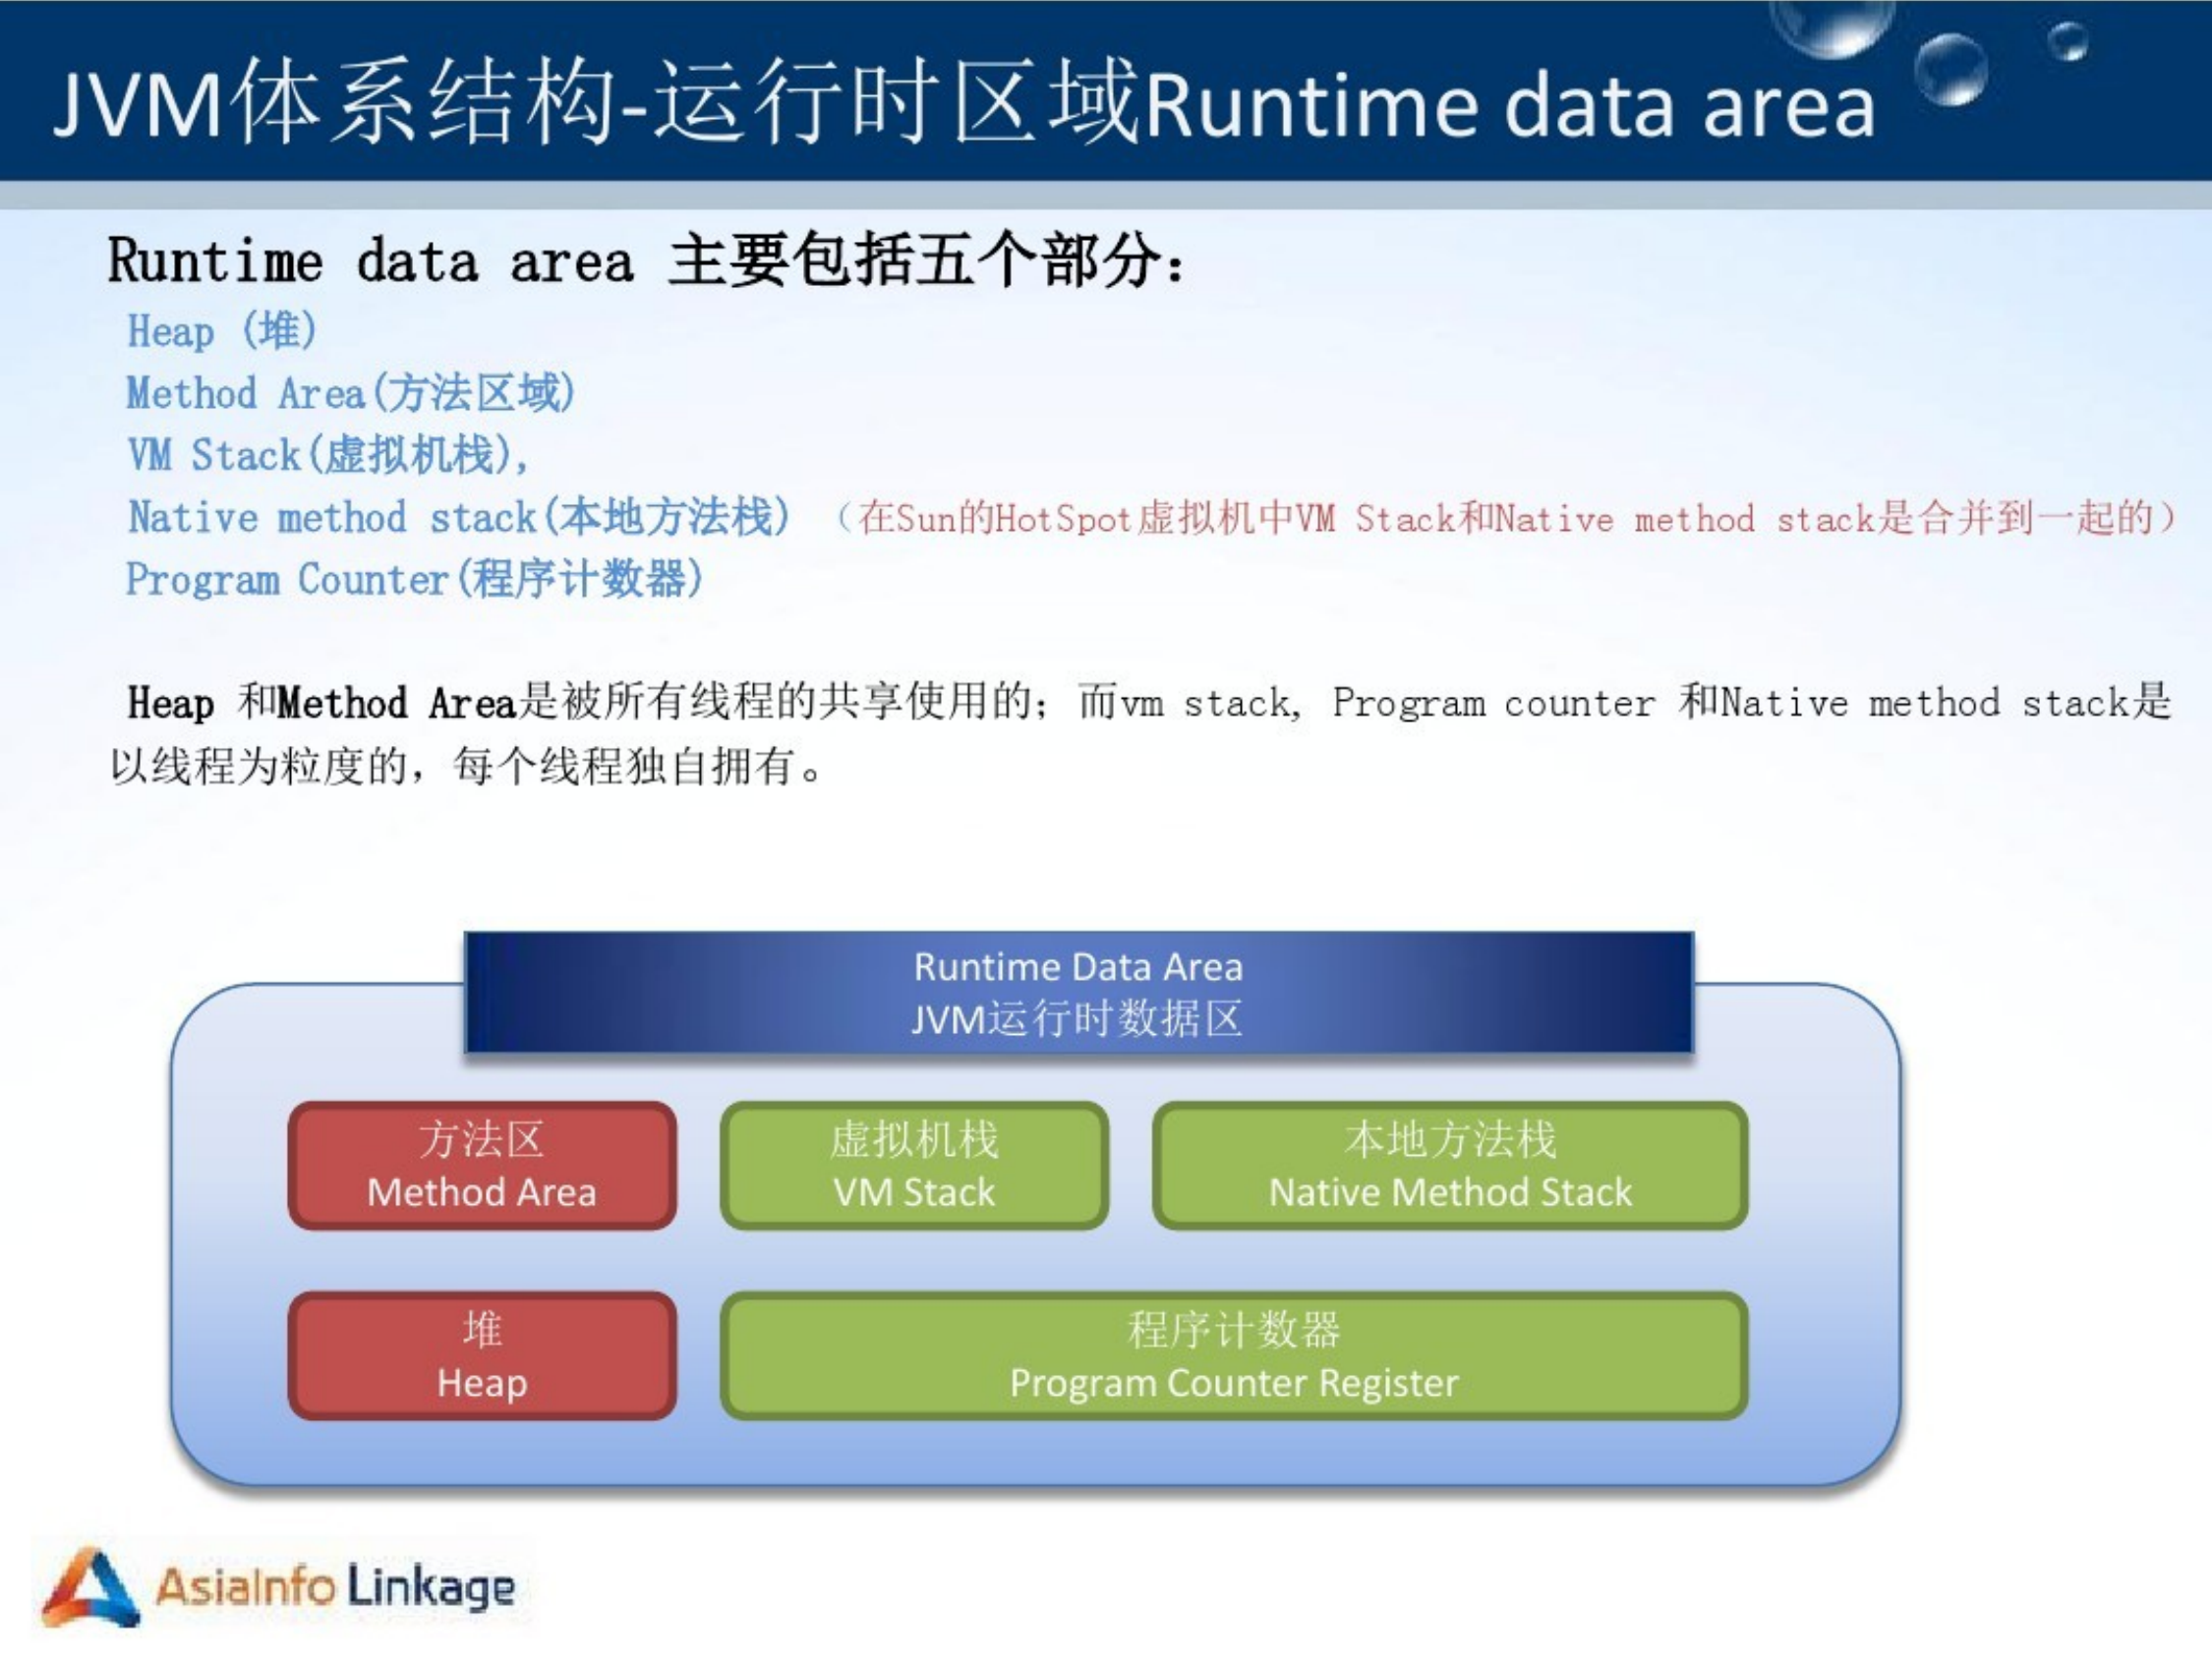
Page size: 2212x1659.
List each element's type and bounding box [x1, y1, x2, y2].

text_box [0, 0, 2212, 1659]
